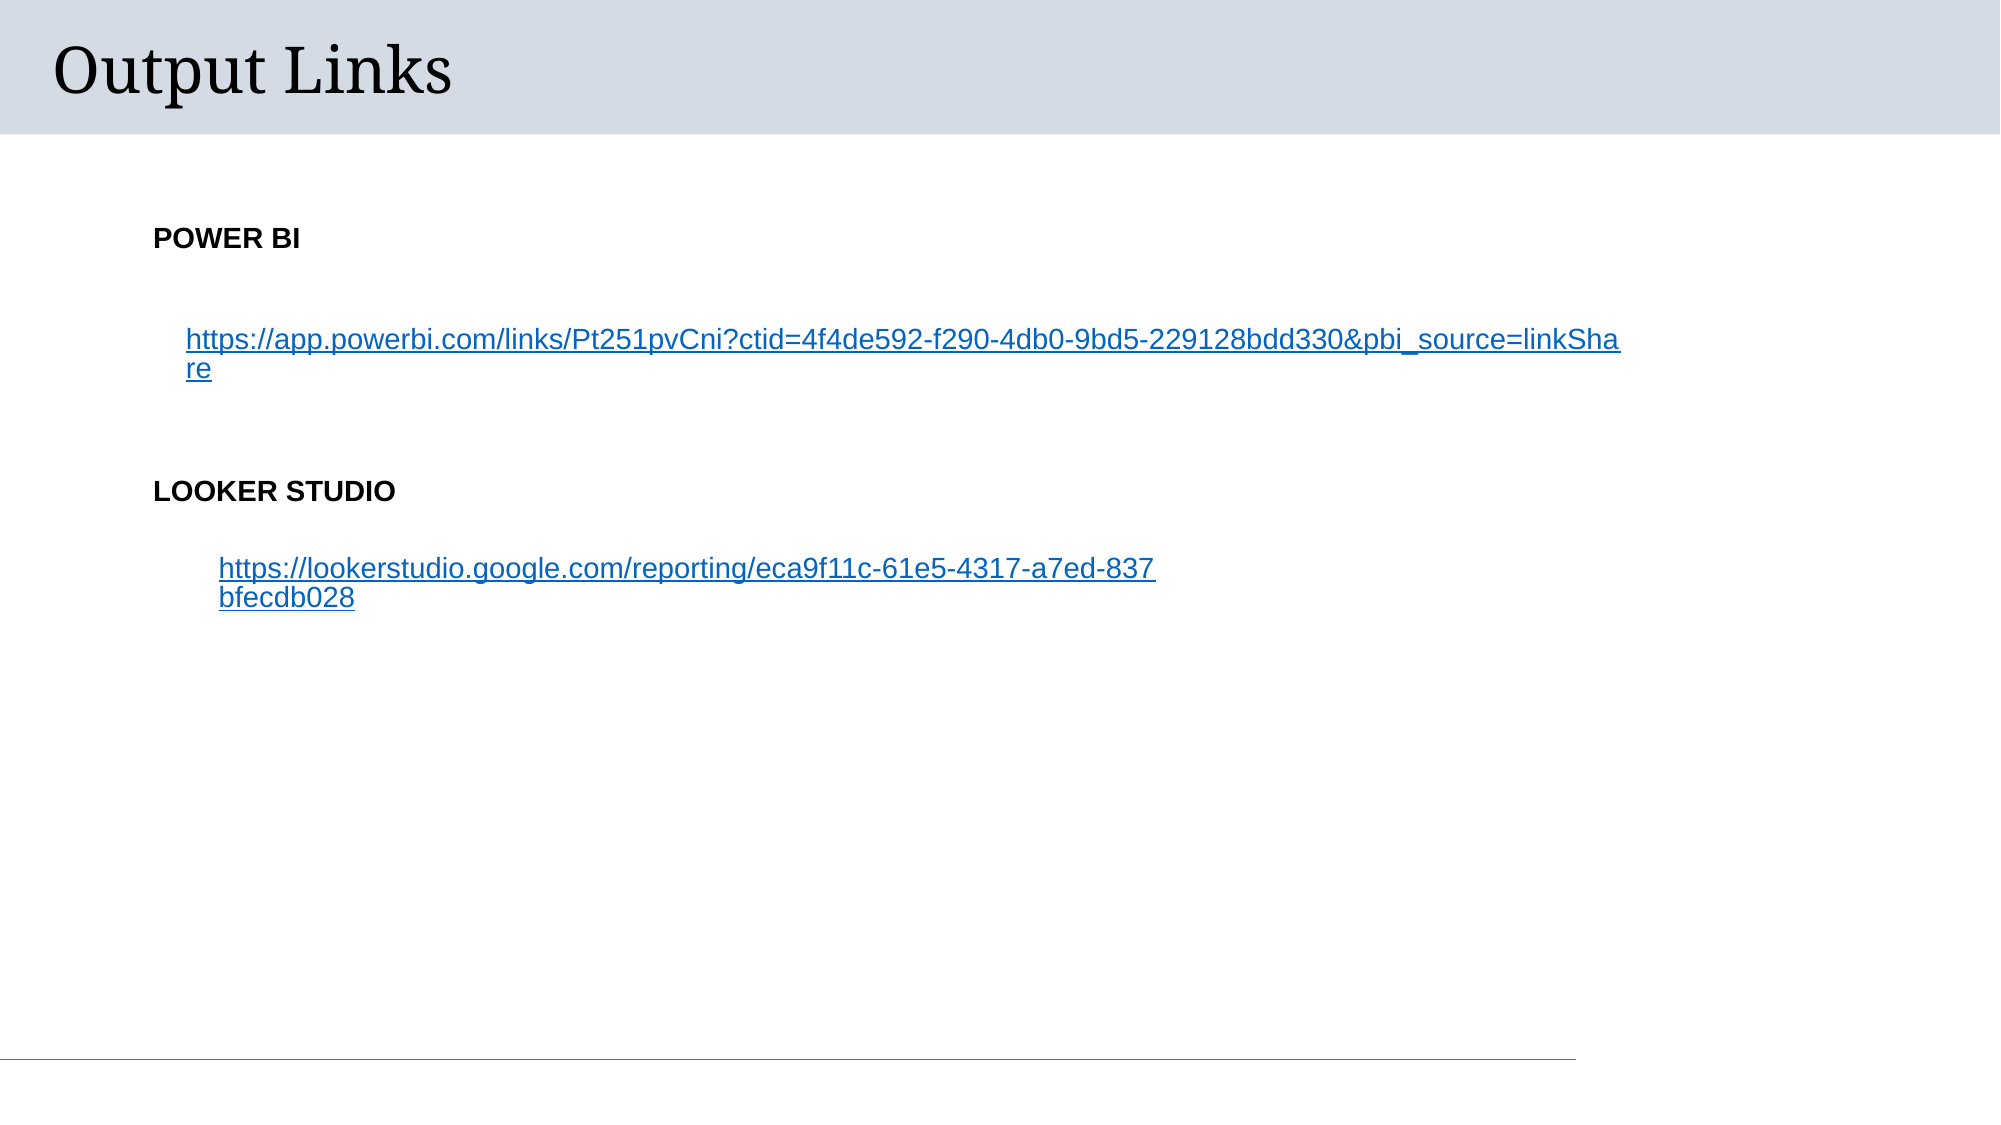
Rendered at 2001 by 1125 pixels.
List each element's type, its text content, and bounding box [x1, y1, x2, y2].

text_box https://app.powerbi.com/links/Pt251pvCni?ctid=4f4de592-f290-4db0-9bd5-229128bdd330&pbi_source=linkShare [171, 312, 1645, 363]
text_box POWER BI [138, 212, 595, 262]
text_box https://lookerstudio.google.com/reporting/eca9f11c-61e5-4317-a7ed-837bfecdb028 [203, 542, 1173, 596]
title Output Links [37, 30, 1763, 116]
text_box LOOKER STUDIO [138, 464, 595, 515]
